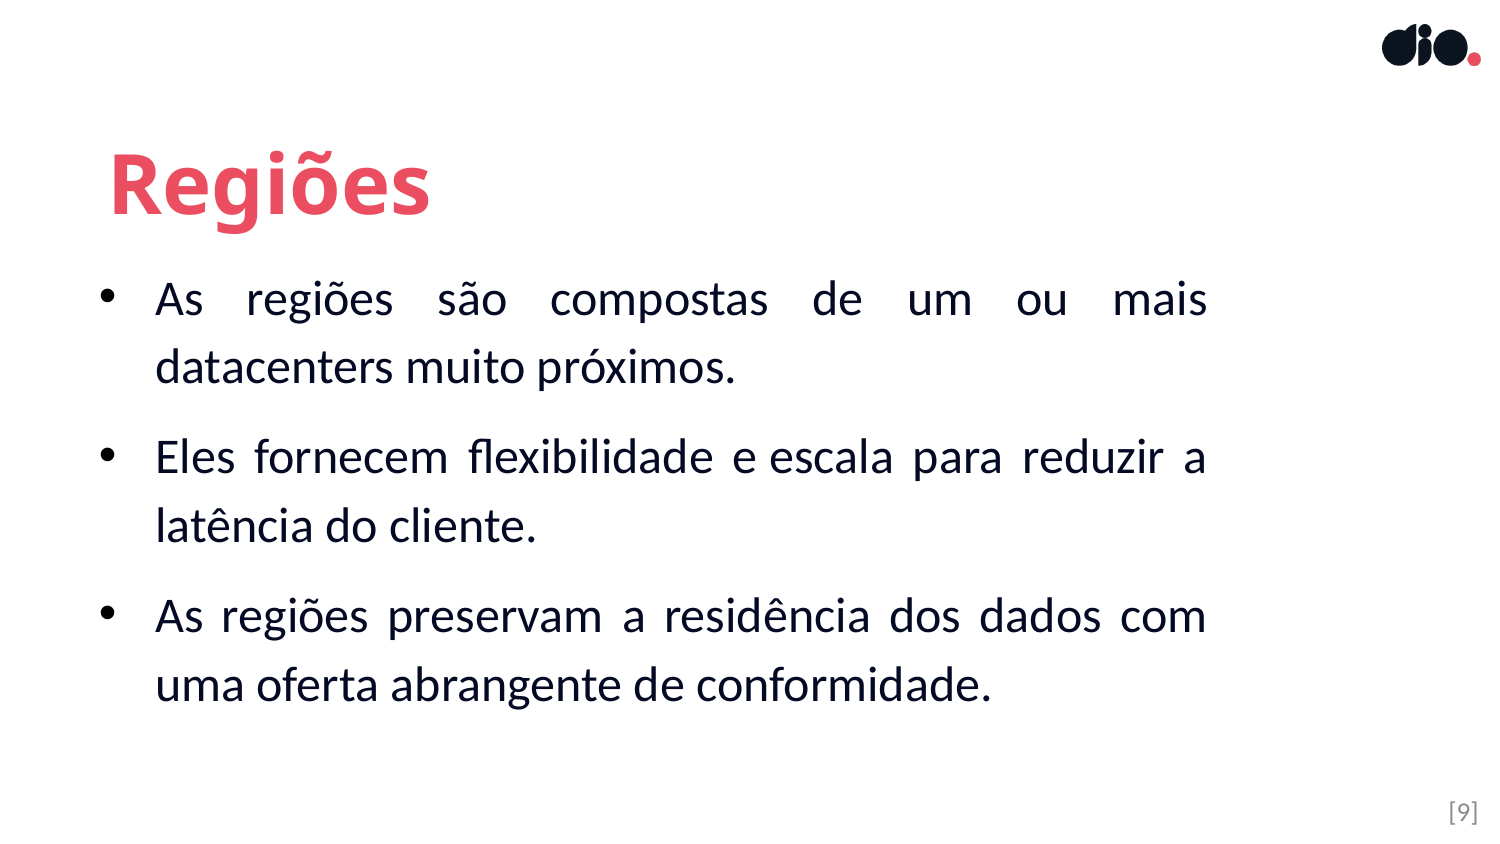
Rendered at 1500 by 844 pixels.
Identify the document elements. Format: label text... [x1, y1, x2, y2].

picture [1382, 24, 1481, 66]
text_box As regiões são compostas de um ou mais datacenters muito próximos. Eles fornecem flexibilidade e escala para reduzir a latência do cliente. As regiões preservam a residência dos dados com uma oferta abrangente de conformidade. [83, 330, 1223, 637]
text_box Regiões [92, 104, 1408, 243]
slide_number [9] [1403, 779, 1494, 844]
